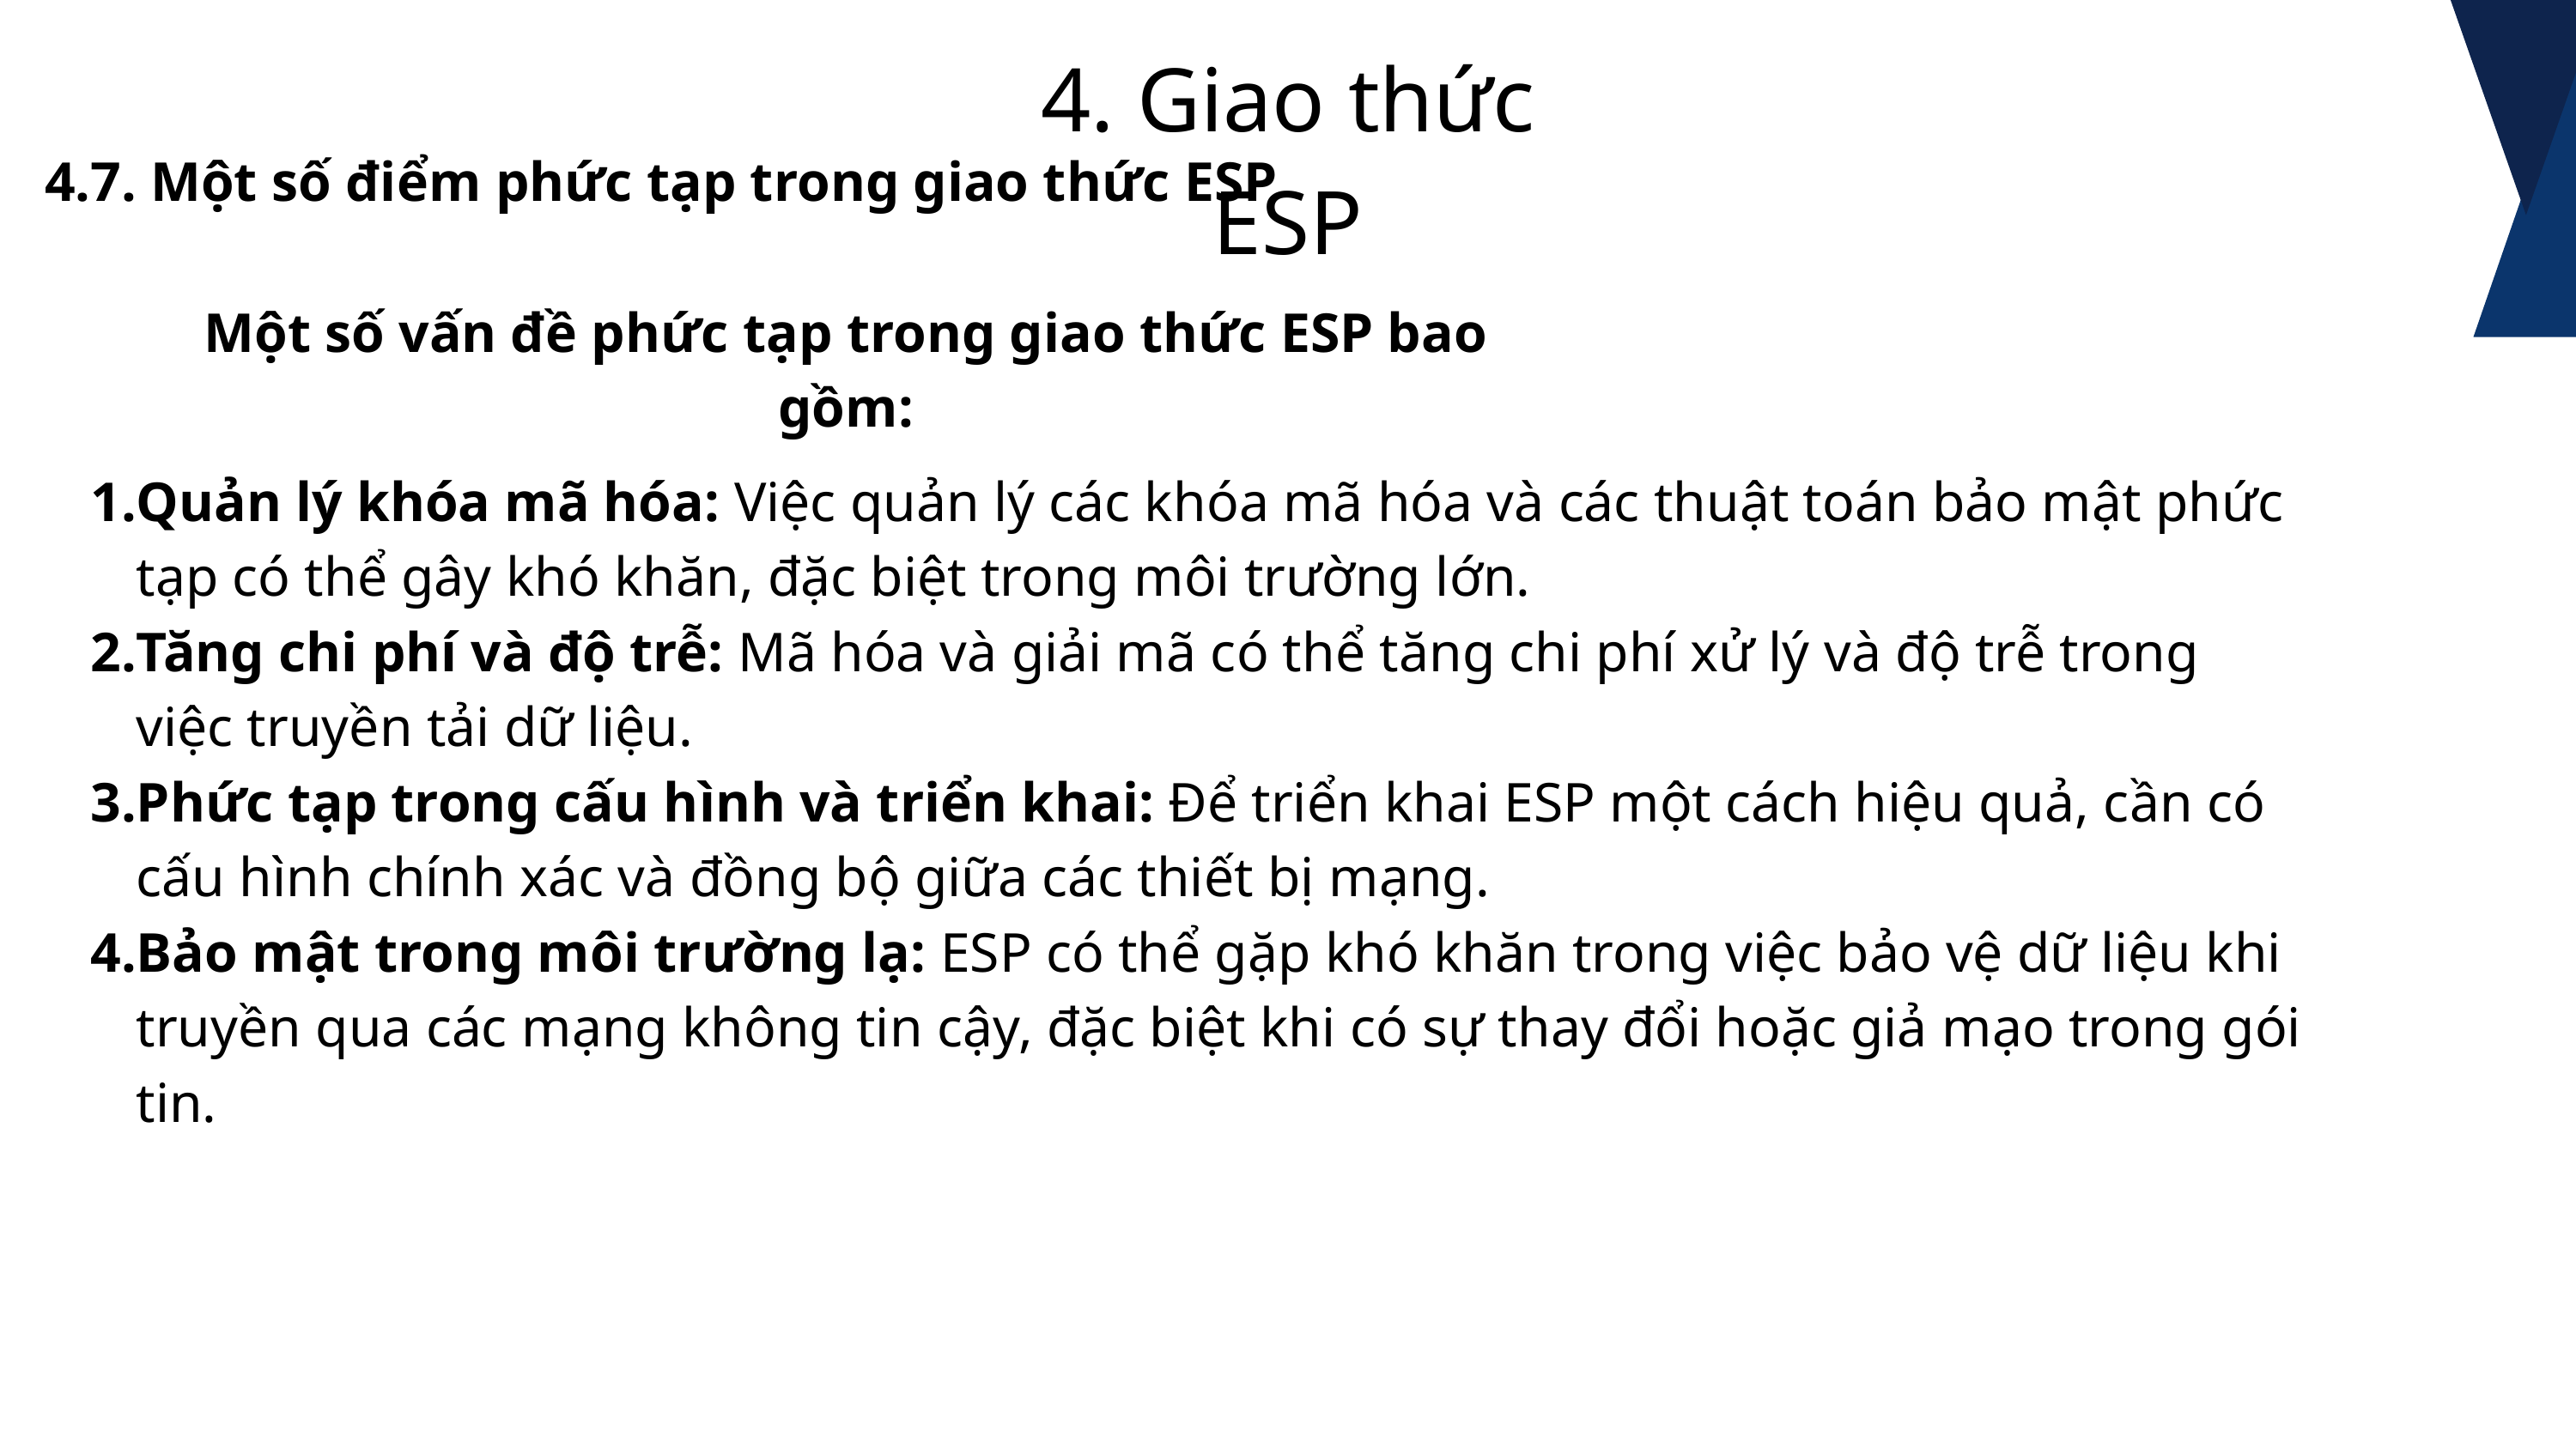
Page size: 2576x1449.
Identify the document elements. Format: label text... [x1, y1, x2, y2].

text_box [2444, 0, 2576, 215]
text_box 4.7. Một số điểm phức tạp trong giao thức ESP [45, 136, 2377, 212]
text_box 4. Giao thức ESP [964, 212, 1612, 395]
text_box Quản lý khóa mã hóa: Việc quản lý các khóa mã hóa và các thuật toán bảo mật phức tạp có thể gây khó khăn, đặc biệt trong môi trường lớn. Tăng chi phí và độ trễ: Mã hóa và giải mã có thể tăng chi phí xử lý và độ trễ trong việc truyền tải dữ liệu. Phức tạp trong cấu hình và triển khai: Để triển khai ESP một cách hiệu quả, cần có cấu hình chính xác và đồng bộ giữa các thiết bị mạng. Bảo mật trong môi trường lạ: ESP có thể gặp khó khăn trong việc bảo vệ dữ liệu khi truyền qua các mạng không tin cậy, đặc biệt khi có sự thay đổi hoặc giả mạo trong gói tin. [45, 457, 2310, 1133]
text_box Một số vấn đề phức tạp trong giao thức ESP bao gồm: [144, 288, 1547, 457]
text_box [2473, 223, 2576, 337]
text_box 4. Giao thức ESP [964, 27, 1612, 136]
